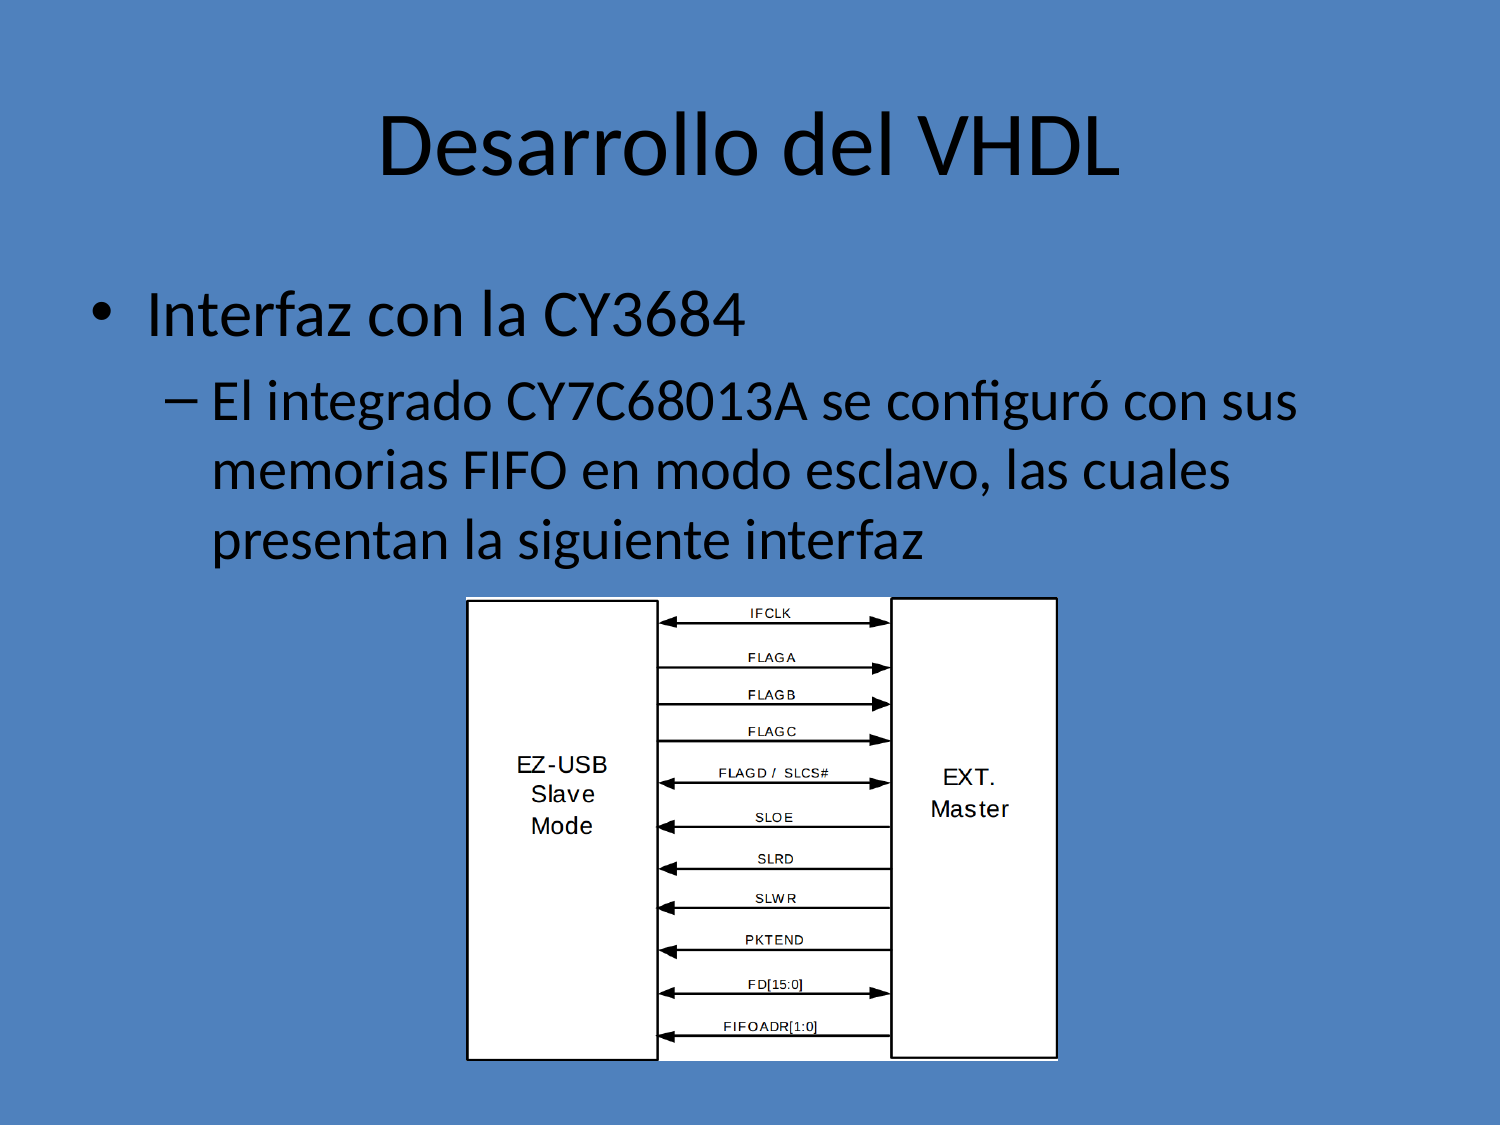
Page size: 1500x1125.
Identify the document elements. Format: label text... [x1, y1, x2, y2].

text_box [466, 597, 1058, 1061]
title Desarrollo del VHDL [75, 45, 1425, 233]
list Interfaz con la CY3684 El integrado CY7C68013A se configuró con sus memorias FIFO en modo esclavo, las cuales presentan la siguiente interfaz [75, 262, 1425, 1005]
